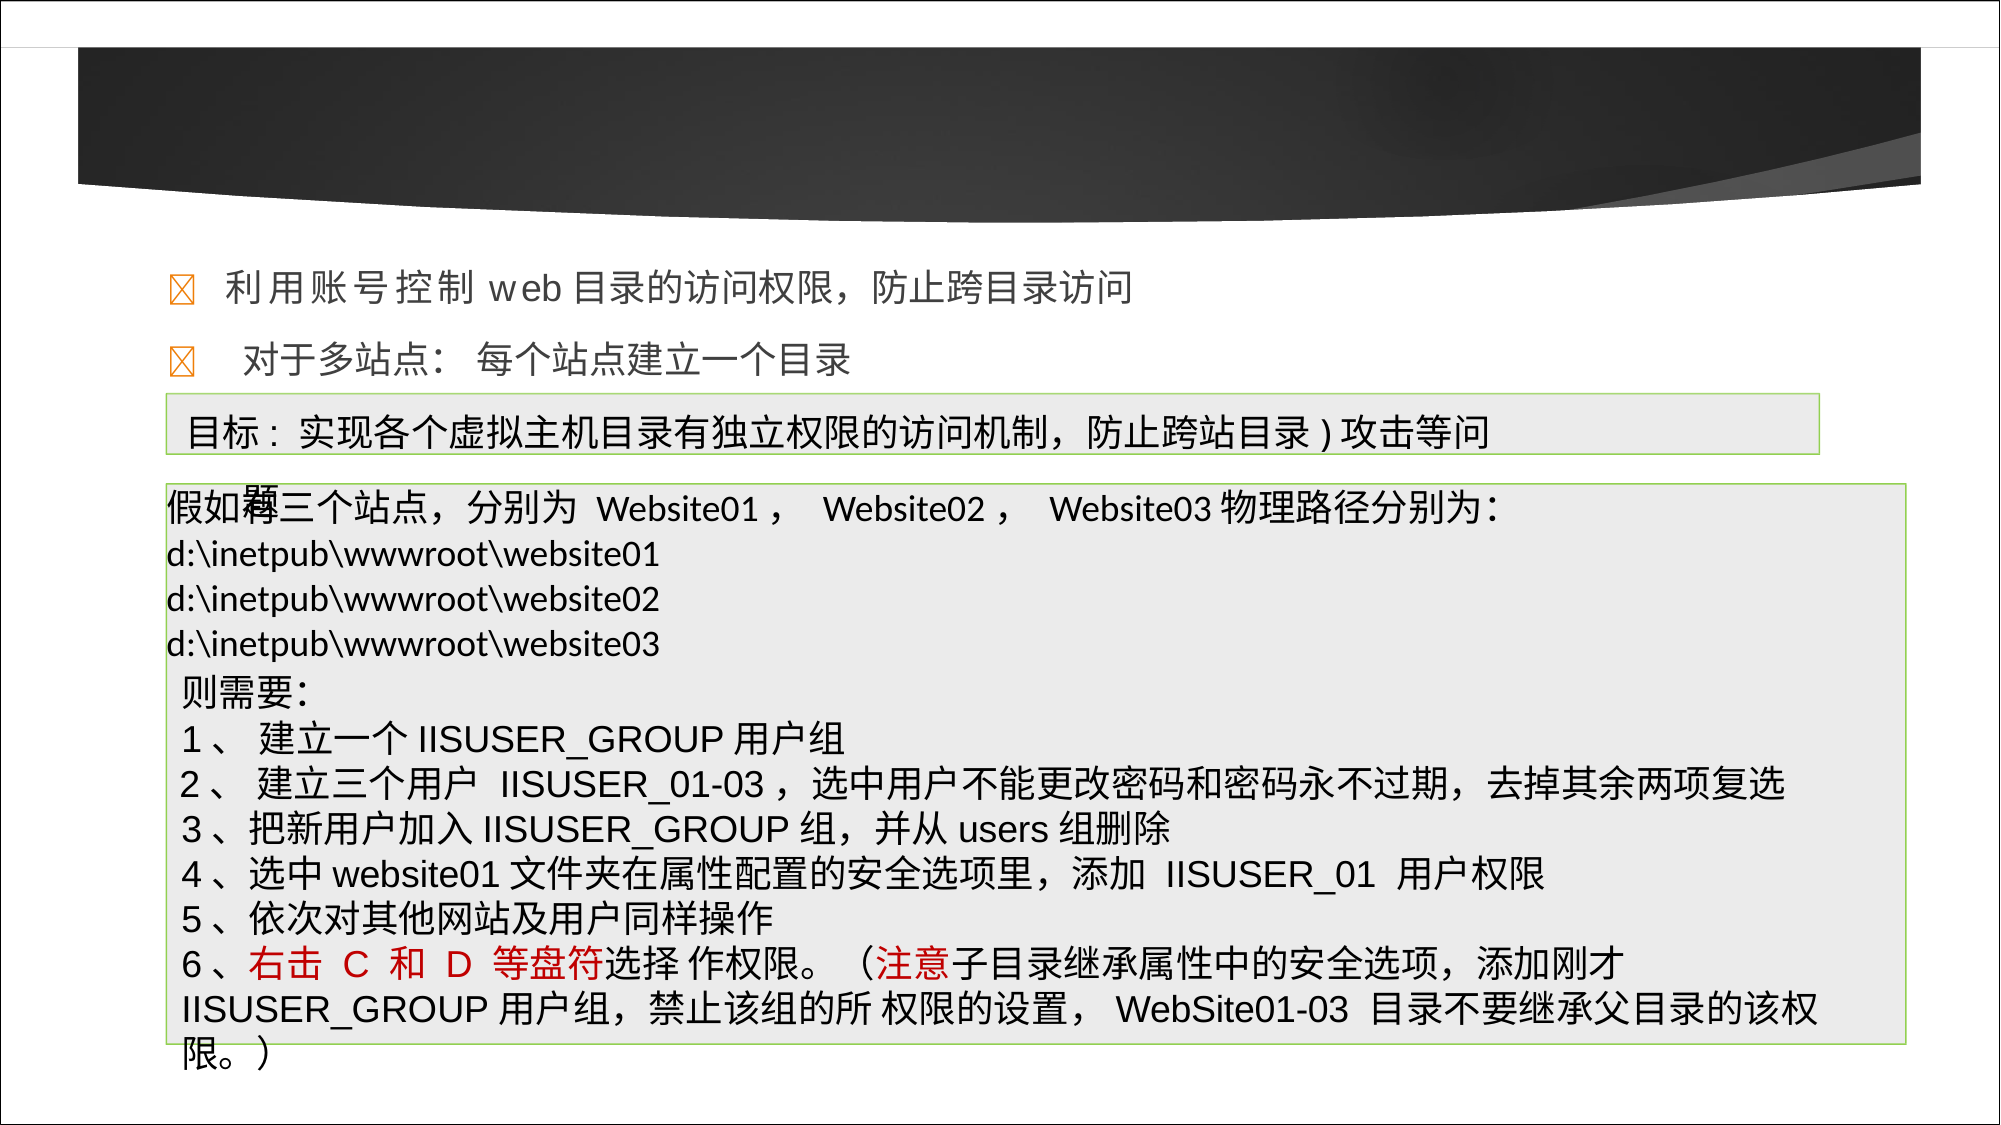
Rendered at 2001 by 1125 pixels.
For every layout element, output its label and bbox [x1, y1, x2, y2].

text_box [0, 0, 2000, 1125]
